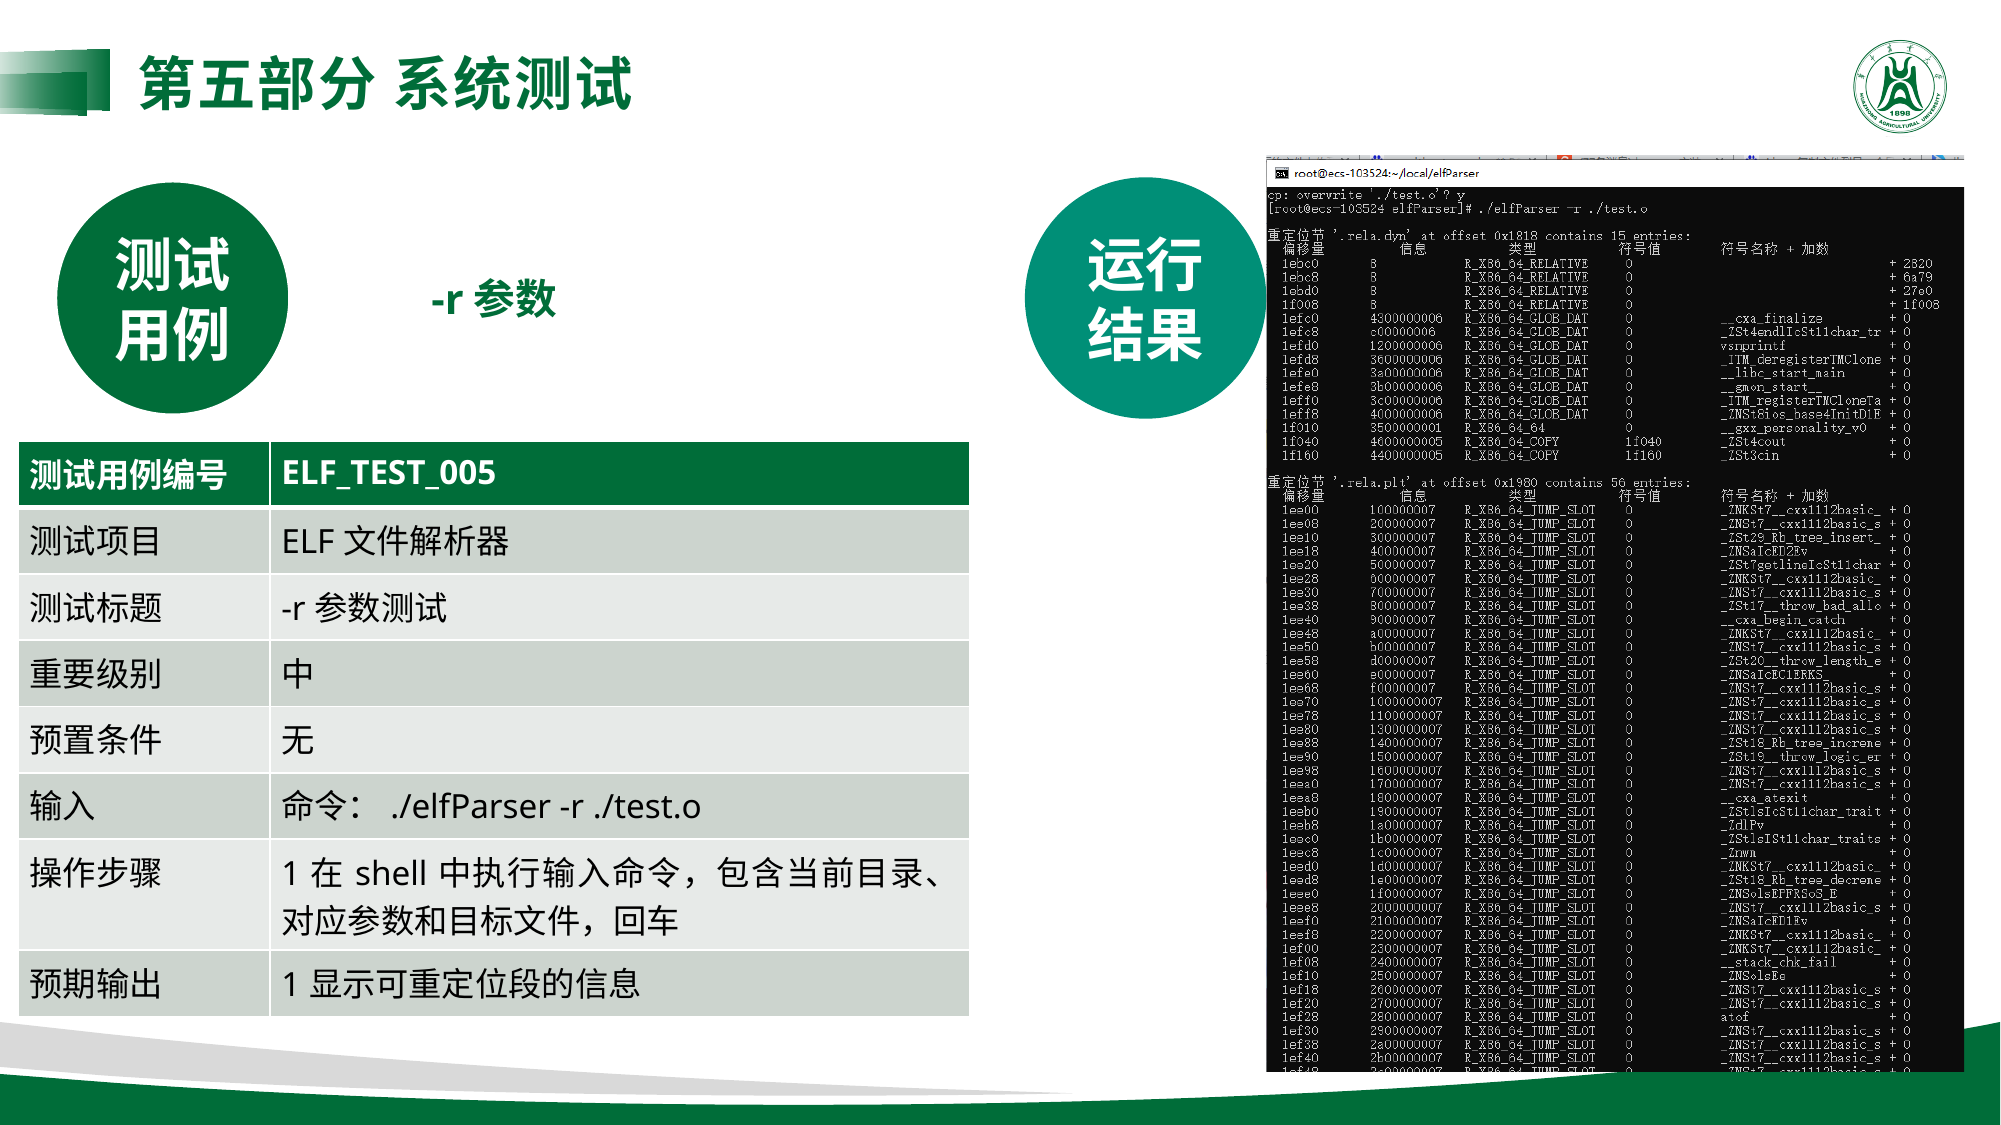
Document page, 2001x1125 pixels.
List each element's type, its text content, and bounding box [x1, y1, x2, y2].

text_box 运行结果 [1024, 177, 1266, 419]
table_cell 1在shell中执行输入命令，包含当前目录、对应参数和目标文件，回车 [271, 840, 969, 949]
picture [1847, 33, 1952, 137]
table_header ELF_TEST_005 [271, 442, 969, 505]
table_cell 中 [271, 641, 969, 706]
table_cell 测试标题 [19, 575, 269, 639]
table_cell 无 [271, 707, 969, 772]
table_cell 预置条件 [19, 707, 269, 772]
table_cell 重要级别 [19, 641, 269, 706]
table_cell -r参数测试 [271, 575, 969, 639]
picture [1266, 155, 1965, 1093]
table_cell 预期输出 [19, 951, 269, 1016]
table_header 测试用例编号 [19, 442, 269, 505]
table_cell 1显示可重定位段的信息 [271, 951, 969, 1016]
table_cell 输入 [19, 774, 269, 838]
slide_number [1531, 1062, 1981, 1122]
text_box 第五部分 系统测试 [122, 39, 787, 125]
text_box 测试用例 [52, 177, 294, 419]
table_cell 命令：./elfParser -r ./test.o [271, 774, 969, 838]
table_cell 测试项目 [19, 510, 269, 573]
text_box -r参数 [335, 265, 653, 330]
table_cell ELF文件解析器 [271, 510, 969, 573]
table_cell 操作步骤 [19, 840, 269, 949]
